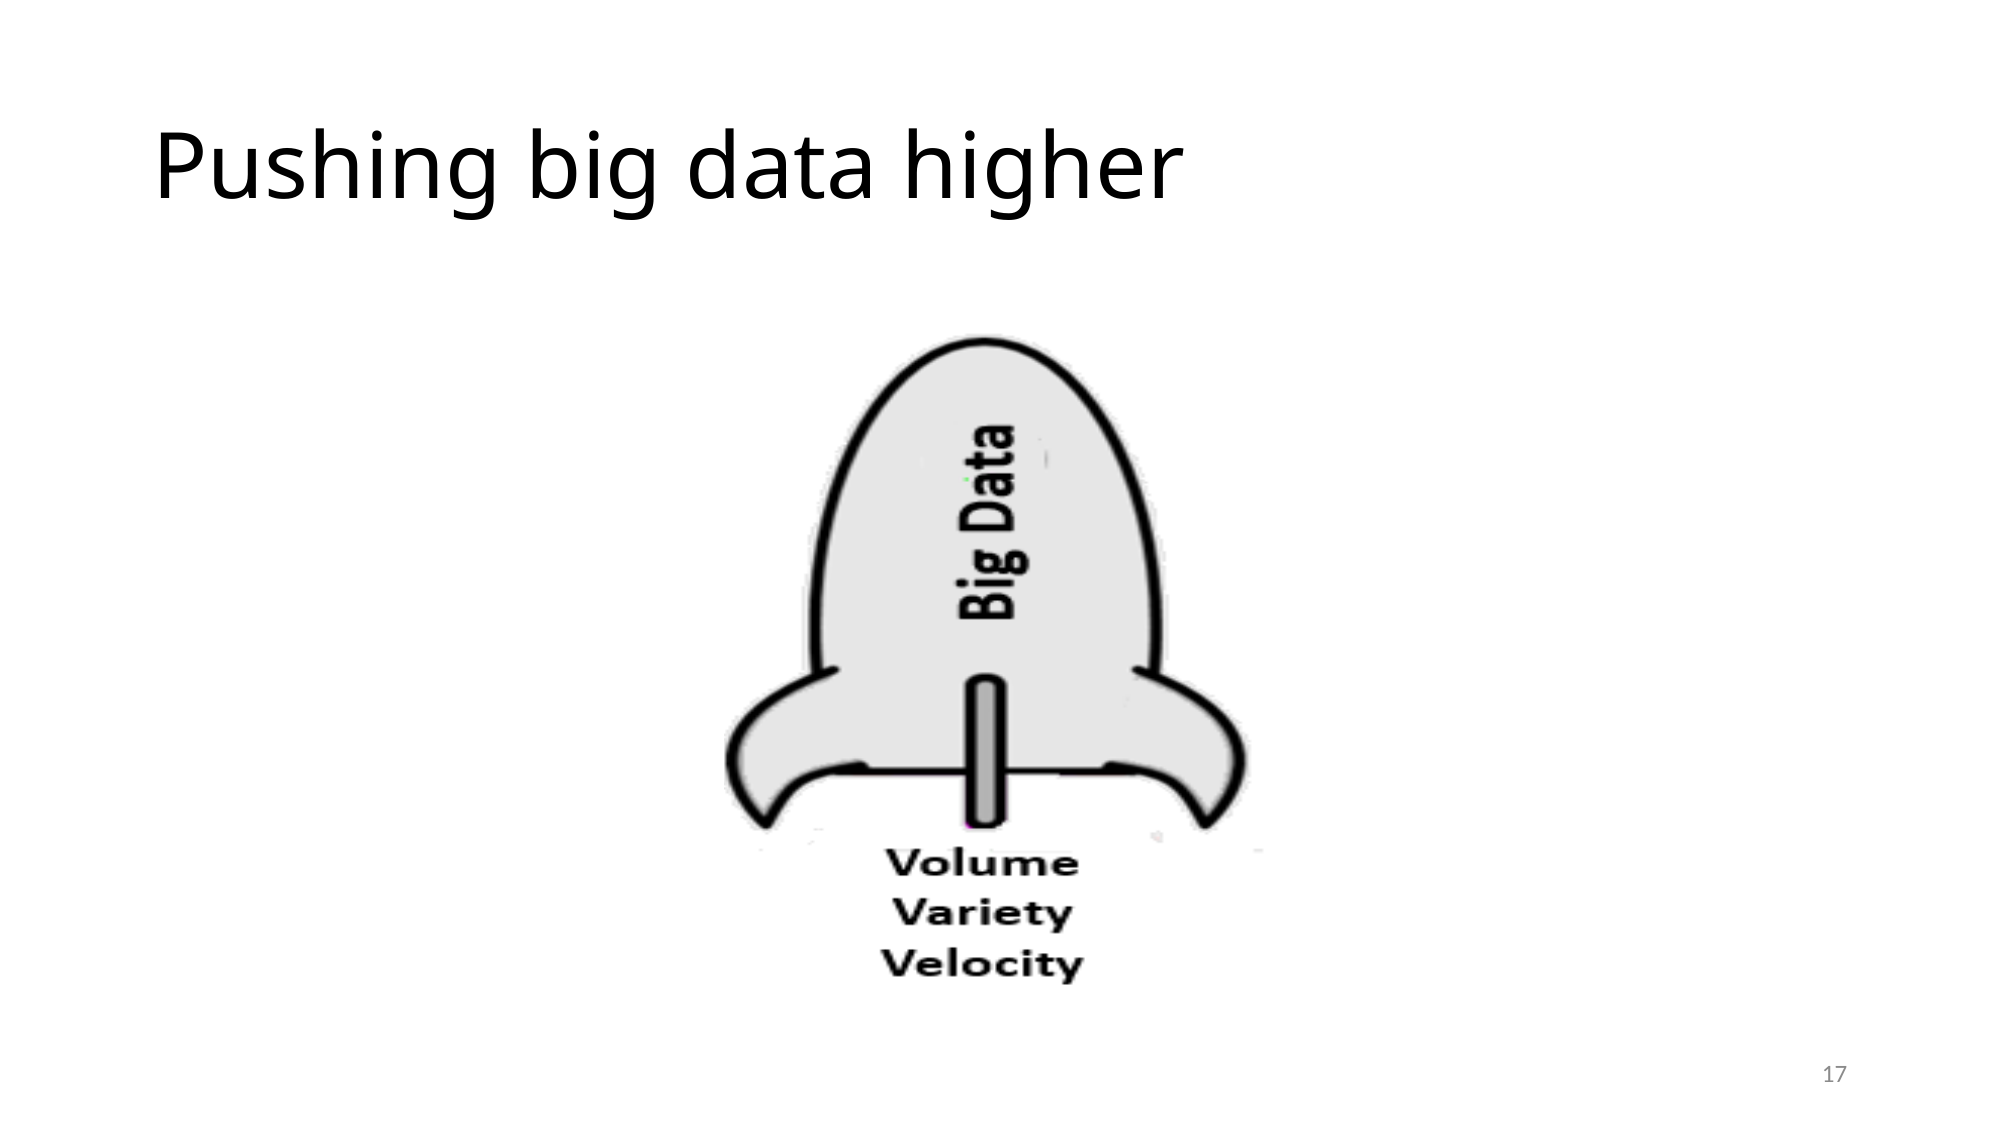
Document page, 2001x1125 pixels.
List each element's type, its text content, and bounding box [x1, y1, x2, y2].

picture [724, 324, 1276, 989]
slide_number 17 [1412, 1042, 1863, 1103]
title Pushing big data higher [137, 59, 1863, 278]
